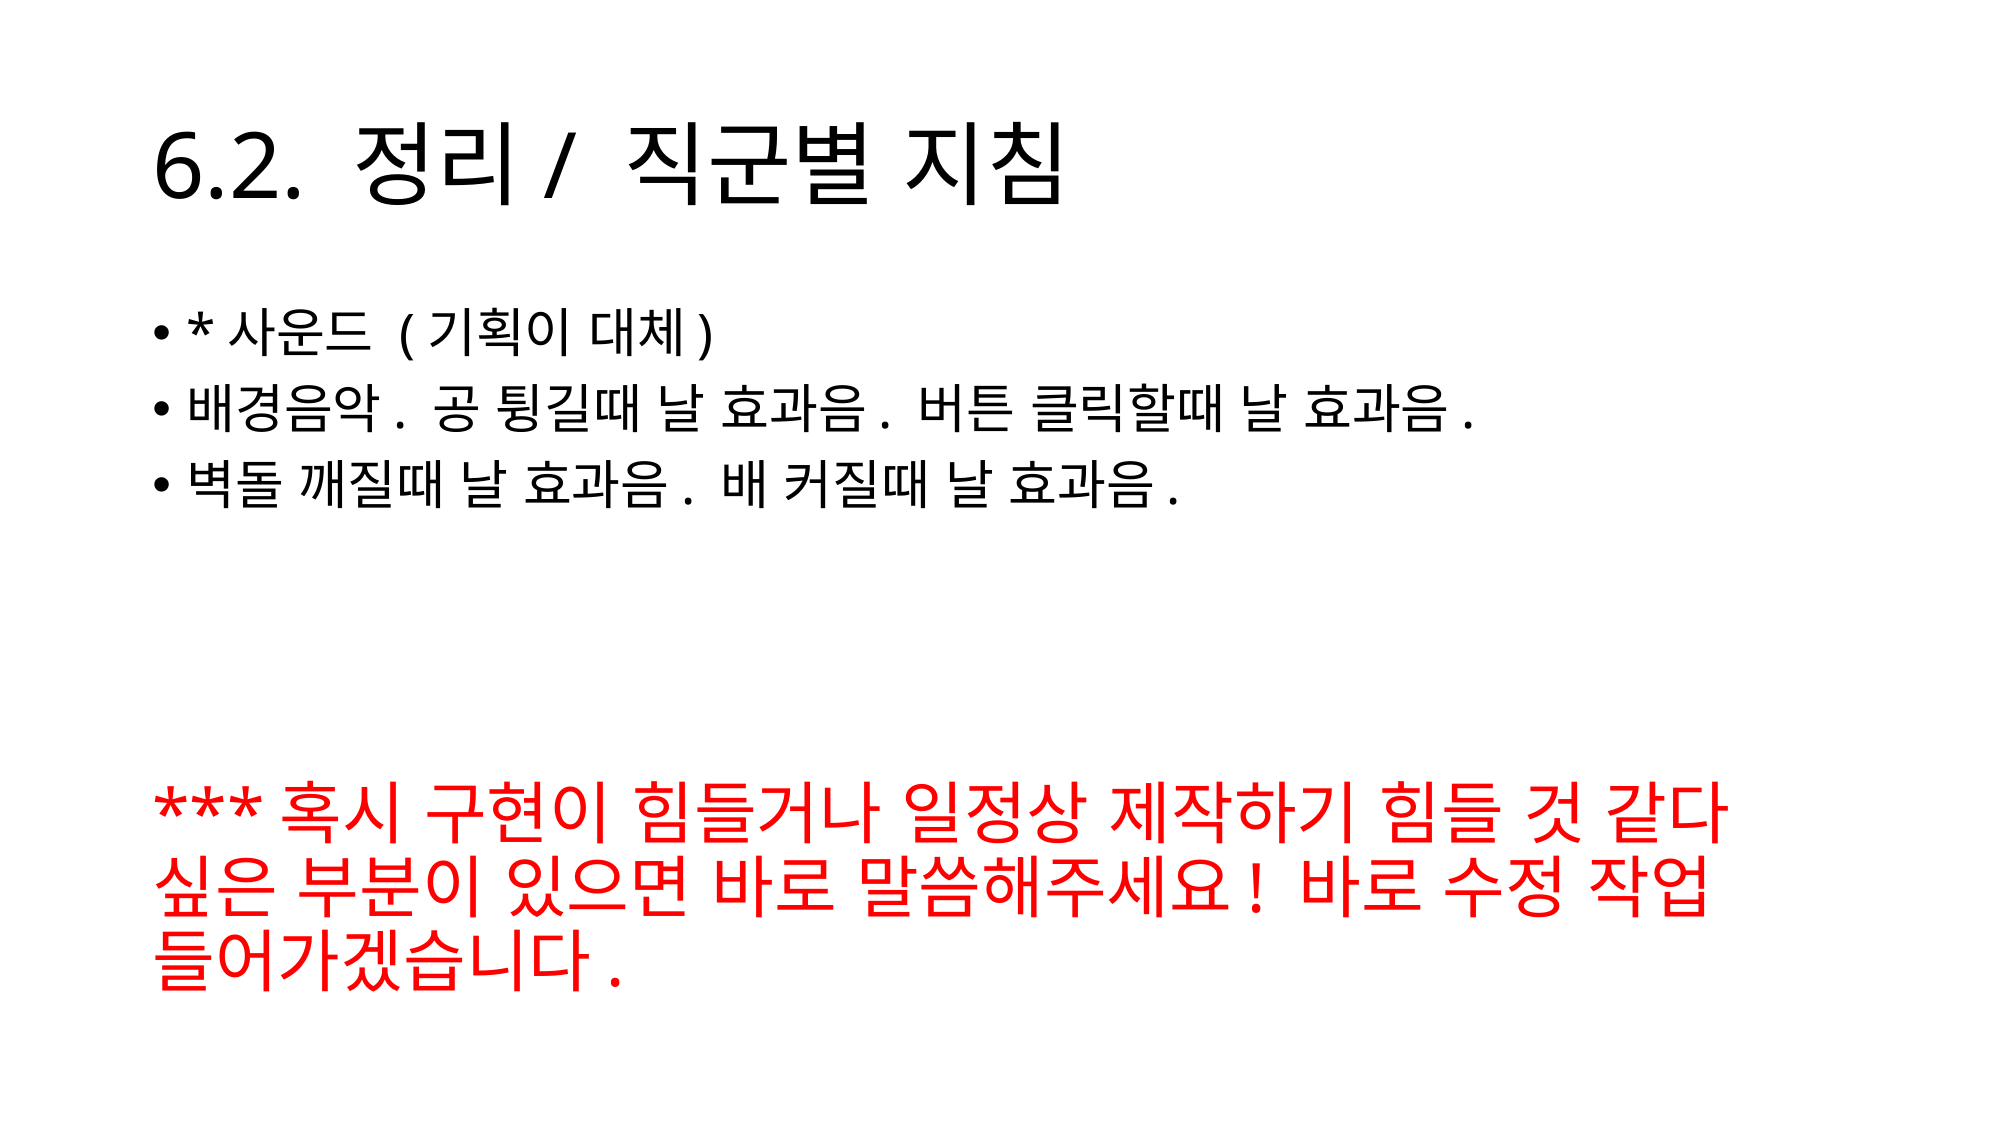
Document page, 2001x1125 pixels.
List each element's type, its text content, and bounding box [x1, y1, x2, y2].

list *사운드 (기획이 대체) 배경음악. 공 튕길때 날 효과음. 버튼 클릭할때 날 효과음. 벽돌 깨질때 날 효과음. 배 커질때 날 효과음. ***혹시 구현이 힘들거나 일정상 제작하기 힘들 것 같다 싶은 부분이 있으면 바로 말씀해주세요! 바로 수정 작업 들어가겠습니다. [137, 299, 1863, 1014]
title 6.2. 정리/ 직군별 지침 [137, 59, 1863, 278]
